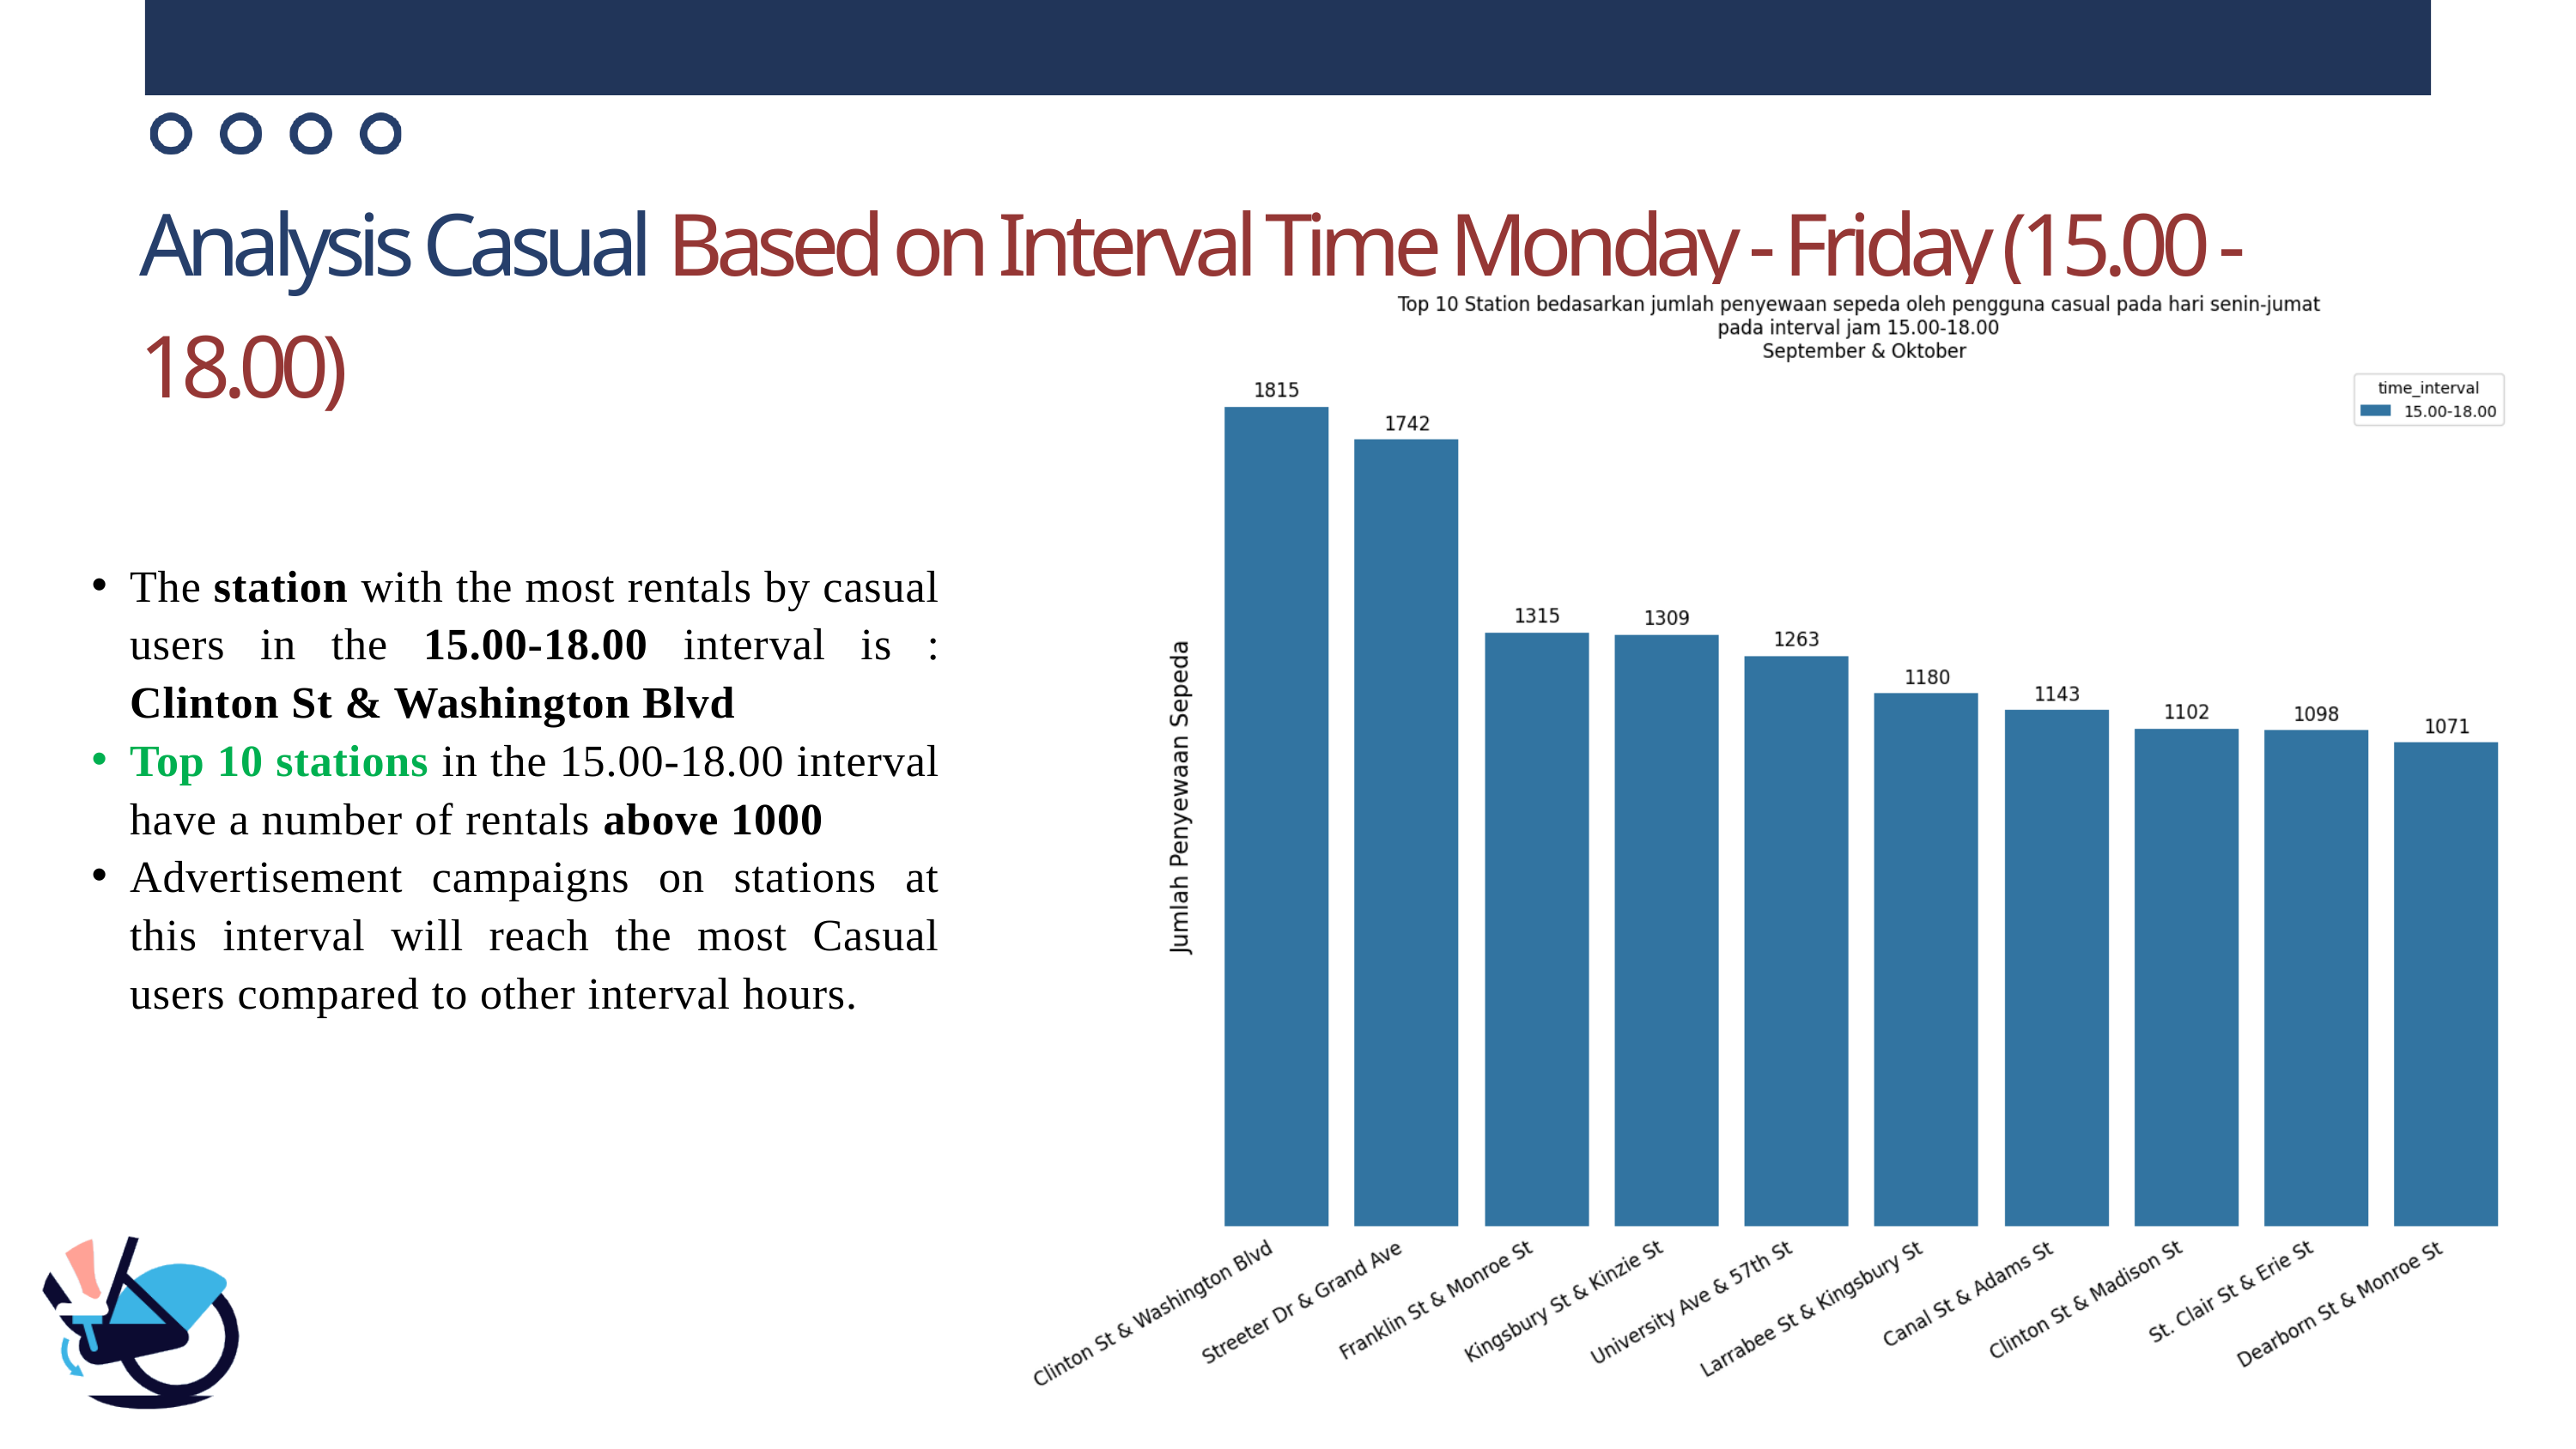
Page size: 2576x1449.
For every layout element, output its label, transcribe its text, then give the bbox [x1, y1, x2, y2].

text_box [149, 112, 402, 155]
text_box Analysis Casual Based on Interval Time Monday - Friday (15.00 - 18.00) [139, 172, 2383, 537]
text_box [144, 0, 2432, 95]
text_box The station with the most rentals by casual users in the 15.00-18.00 interval is : Clinton St & Washington Blvd Top 10 stations in the 15.00-18.00 interval have a number of rentals above 1000 Advertisement campaigns on stations at this interval will reach the most Casual users compared to other interval hours. [53, 552, 941, 1018]
picture [1019, 283, 2523, 1403]
picture [32, 1217, 258, 1441]
